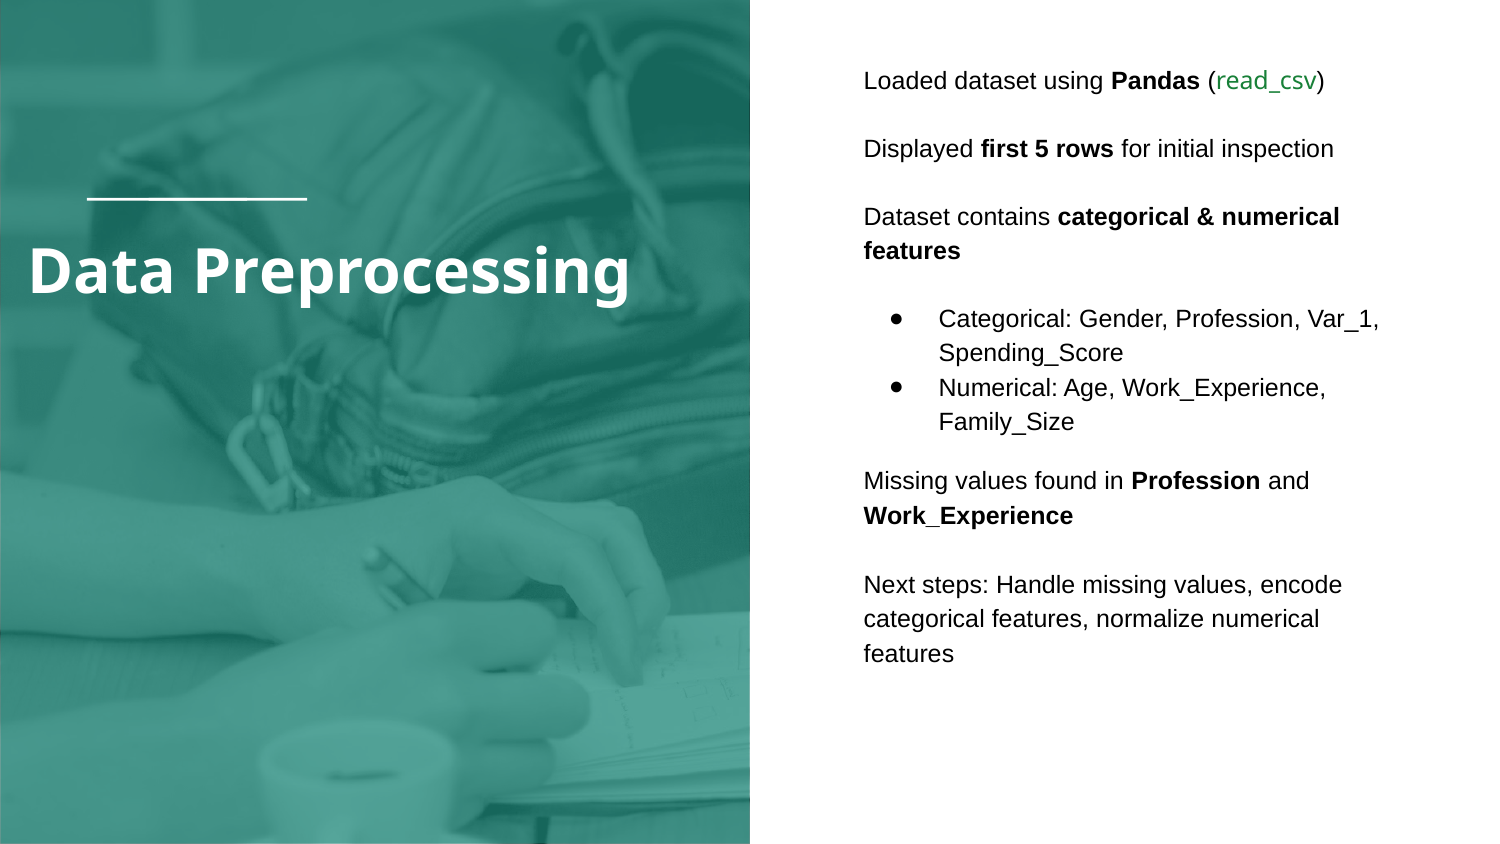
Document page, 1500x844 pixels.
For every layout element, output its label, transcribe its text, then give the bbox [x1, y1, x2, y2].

title Data Preprocessing [12, 216, 662, 369]
list Loaded dataset using Pandas (read_csv) Displayed first 5 rows for initial inspection Dataset contains categorical & numerical features Categorical: Gender, Profession, Var_1, Spending_Score Numerical: Age, Work_Experience, Family_Size Missing values found in Profession and Work_Experience Next steps: Handle missing values, encode categorical features, normalize numerical features [848, 45, 1403, 719]
